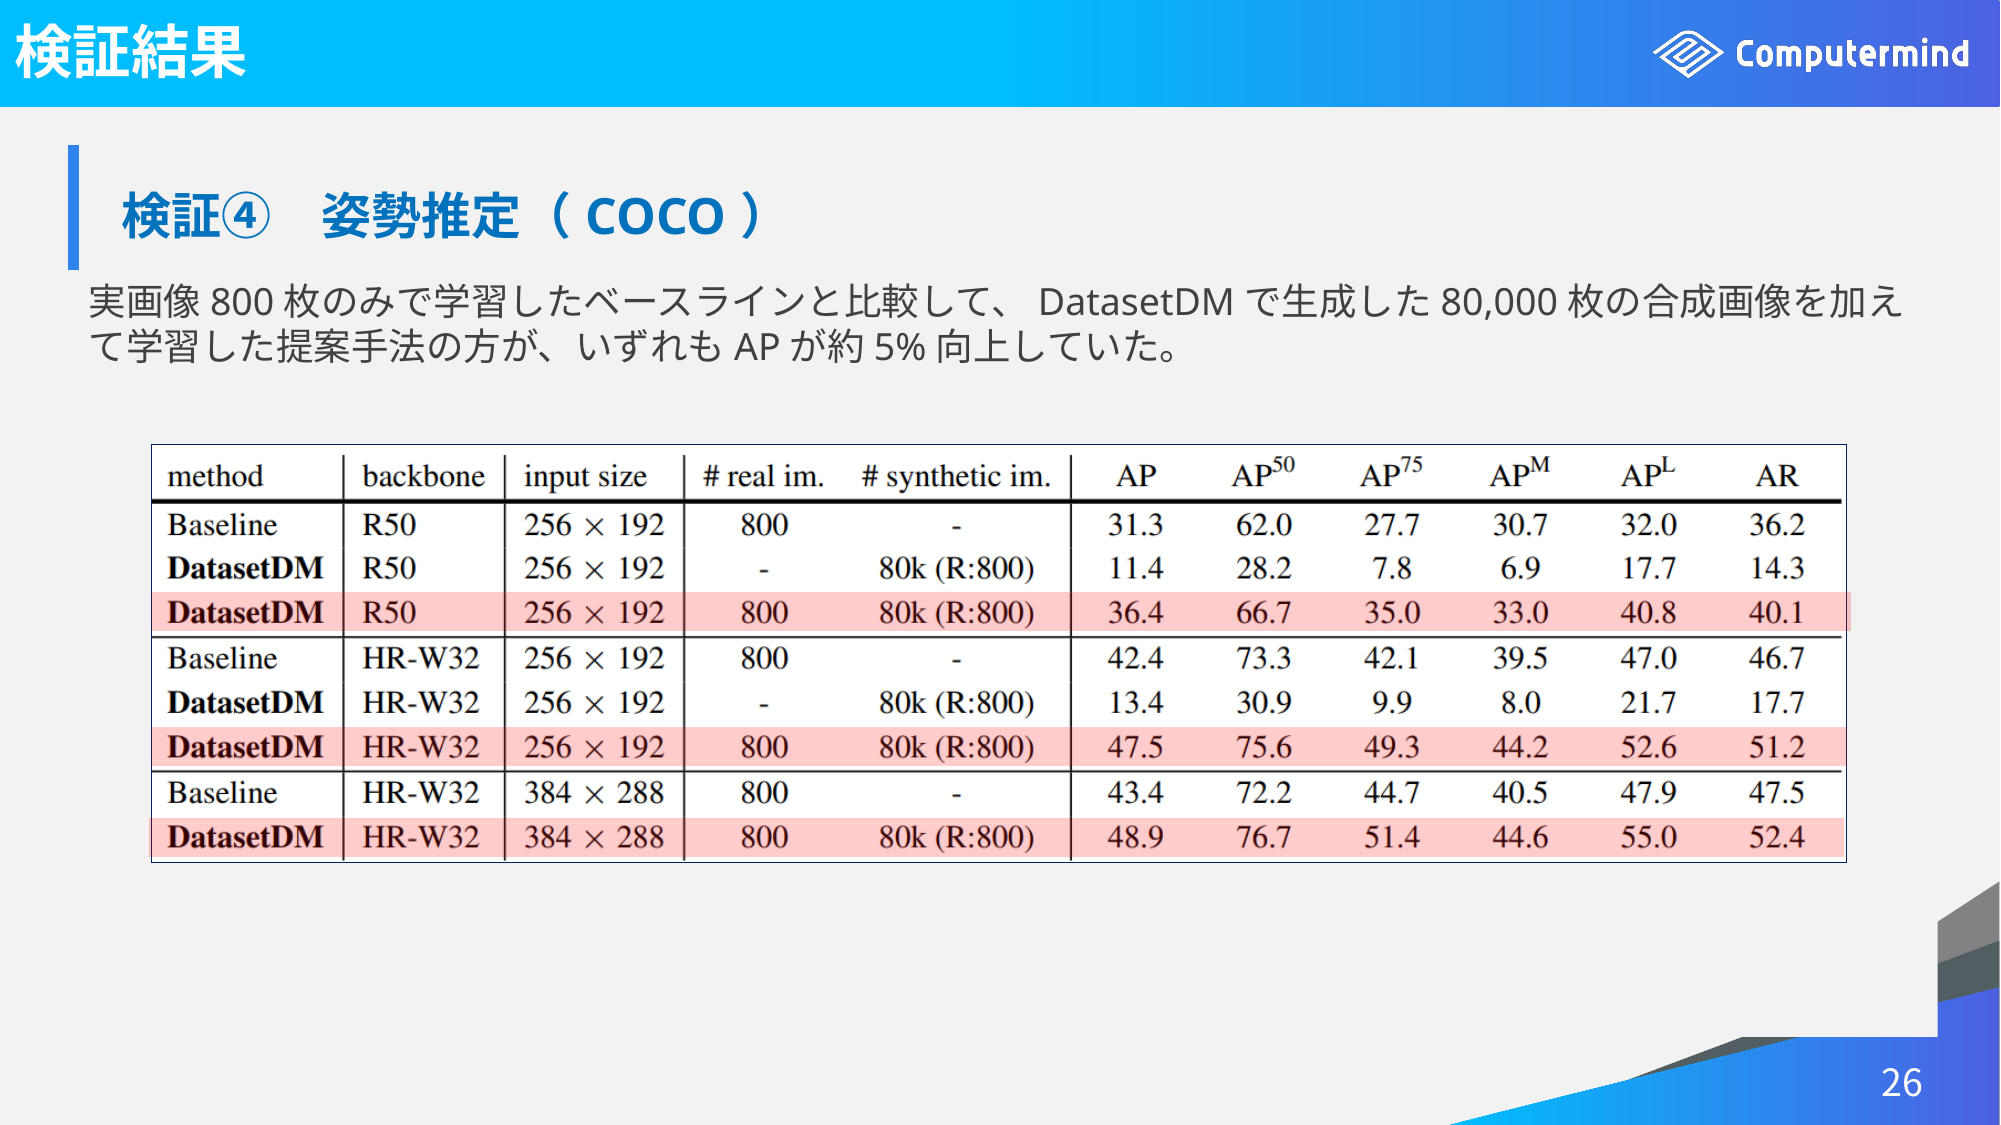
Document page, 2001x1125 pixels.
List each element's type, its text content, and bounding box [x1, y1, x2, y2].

text_box 実画像800枚のみで学習したベースラインと比較して、DatasetDMで生成した80,000枚の合成画像を加えて学習した提案手法の方が、いずれもAPが約5%向上していた。 [73, 270, 1938, 1037]
title 検証結果 [0, 0, 1625, 102]
slide_number 26 [1471, 1051, 1938, 1092]
table_header 検証④ 姿勢推定（COCO） [79, 145, 1938, 270]
picture [1652, 26, 1970, 79]
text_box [148, 444, 1851, 863]
